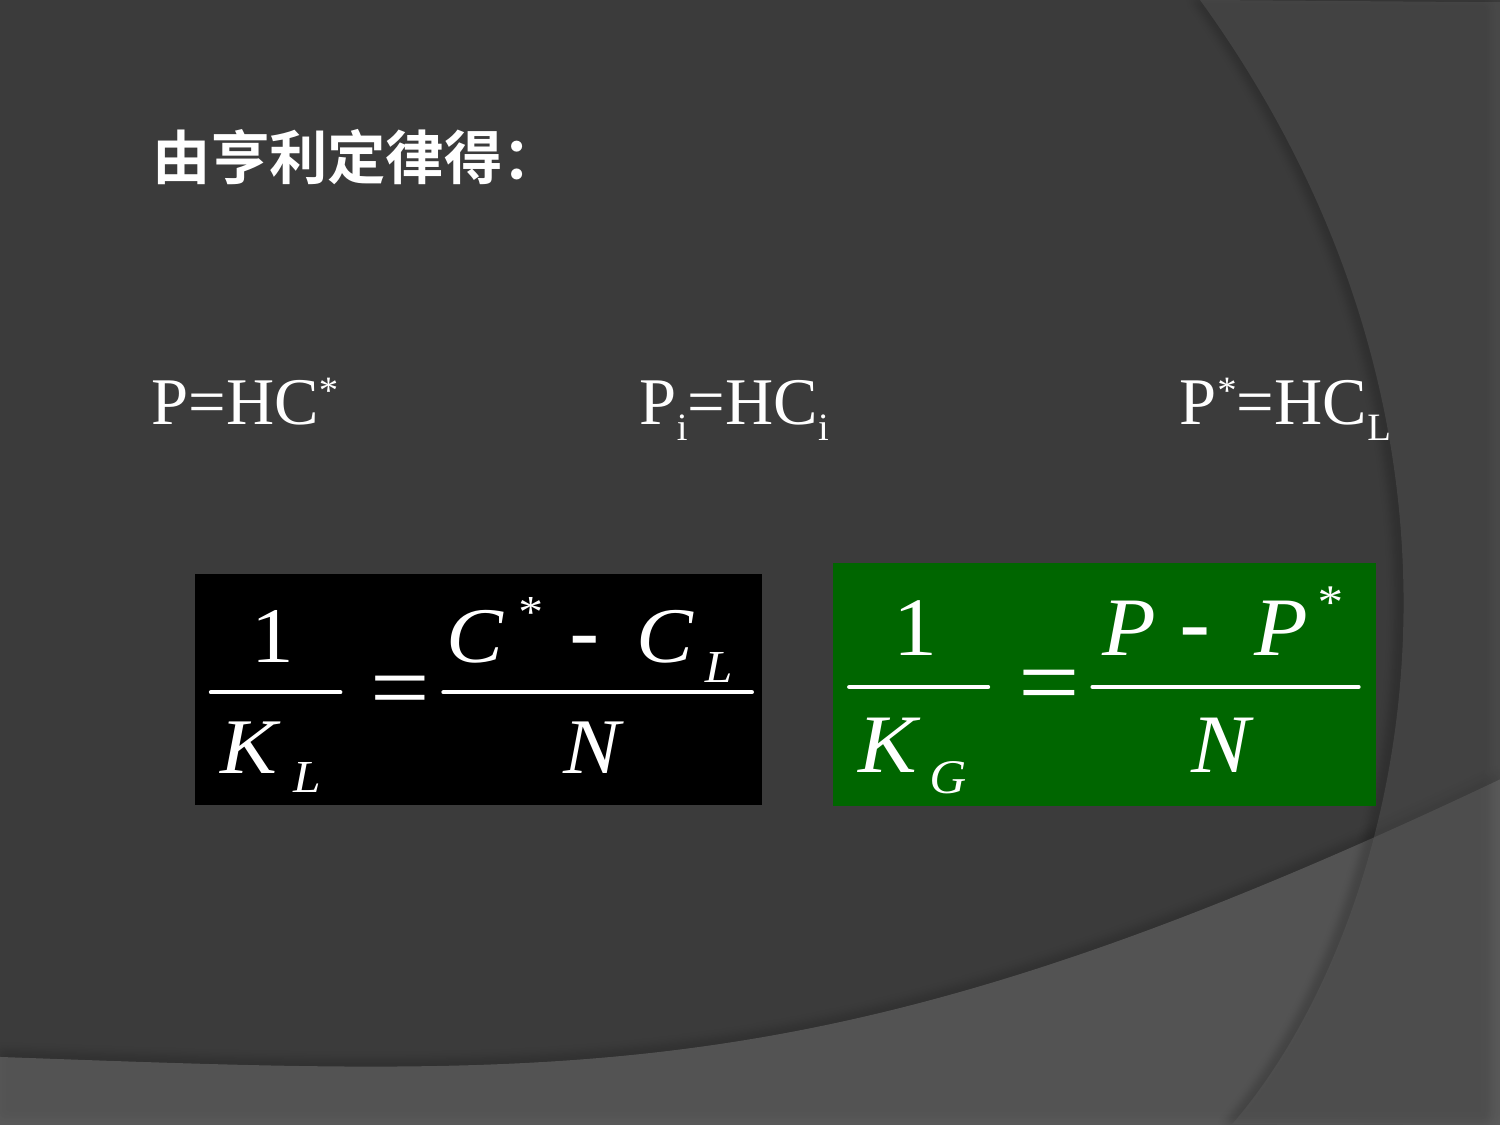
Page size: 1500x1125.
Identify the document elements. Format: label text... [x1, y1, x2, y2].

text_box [194, 573, 763, 806]
text_box 由亨利定律得： [64, 113, 649, 199]
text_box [832, 562, 1377, 807]
text_box P=HC* Pi=HCi P*=HCL [112, 350, 1447, 456]
